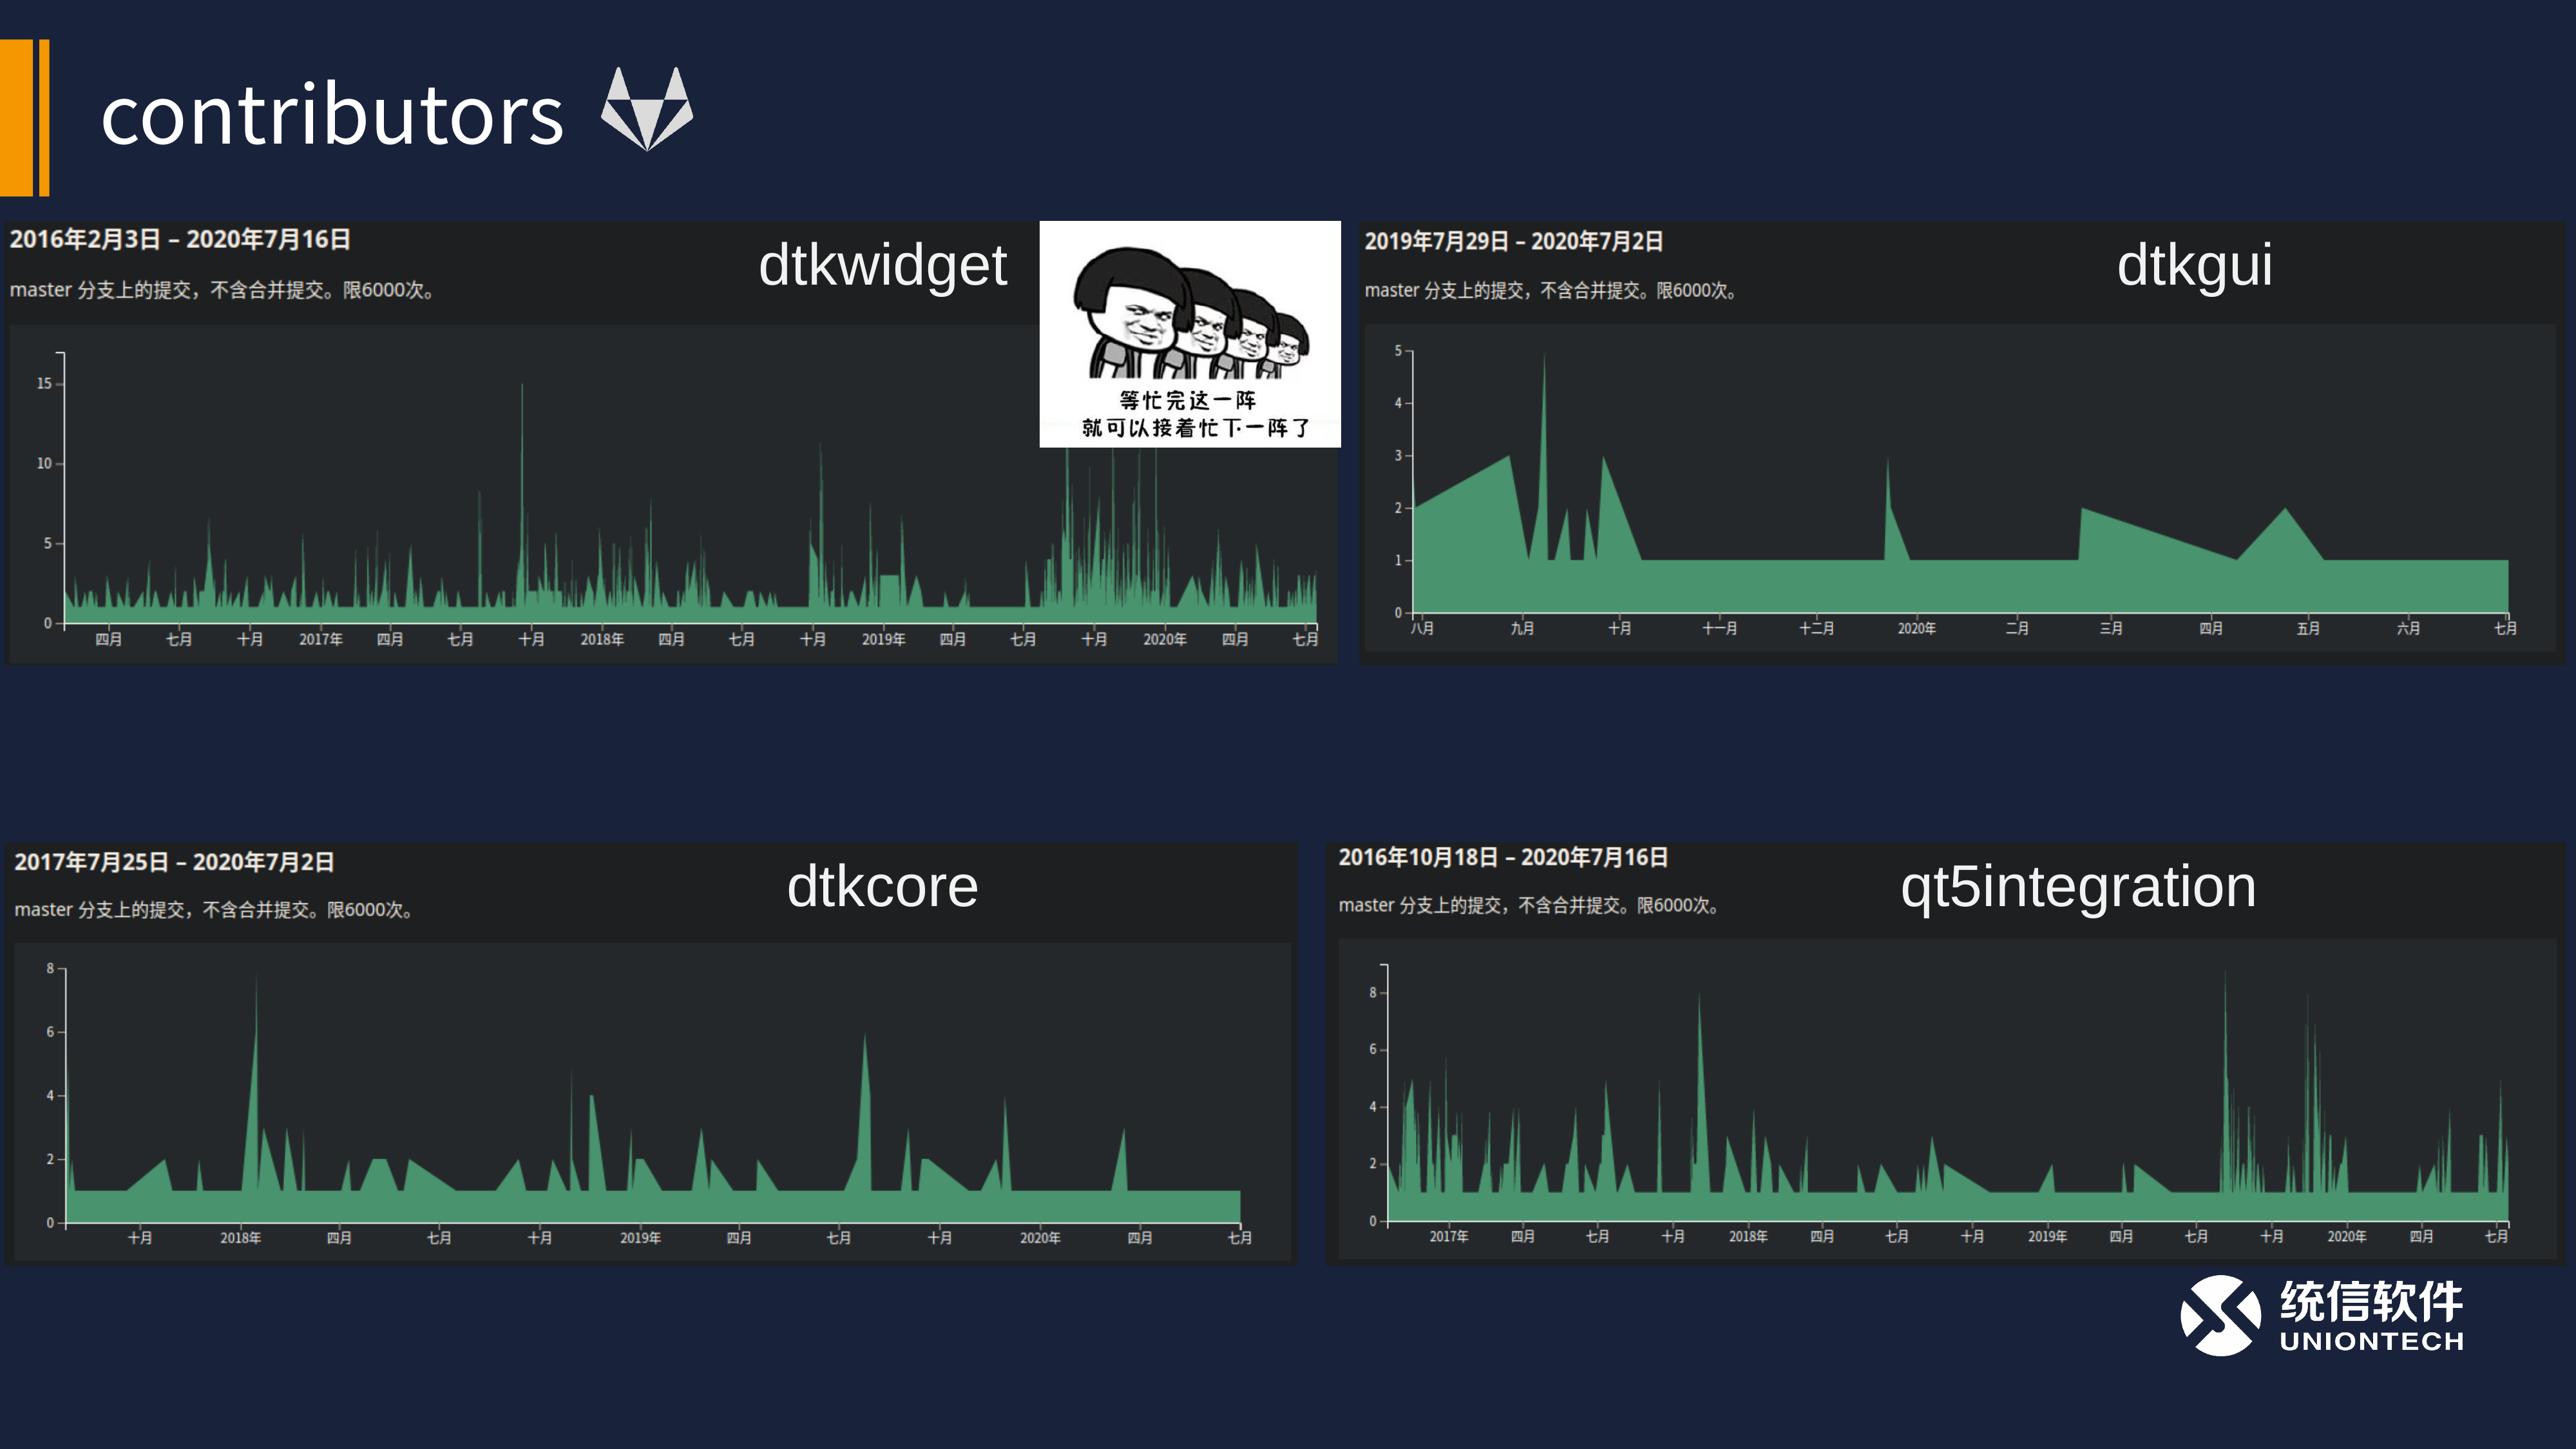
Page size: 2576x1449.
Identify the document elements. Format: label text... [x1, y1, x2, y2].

picture [5, 842, 1298, 1266]
picture [2180, 1275, 2463, 1356]
picture [1326, 842, 2566, 1266]
picture [1359, 221, 2566, 665]
picture [600, 63, 693, 155]
title contributors [90, 39, 2313, 197]
picture [5, 221, 1341, 665]
